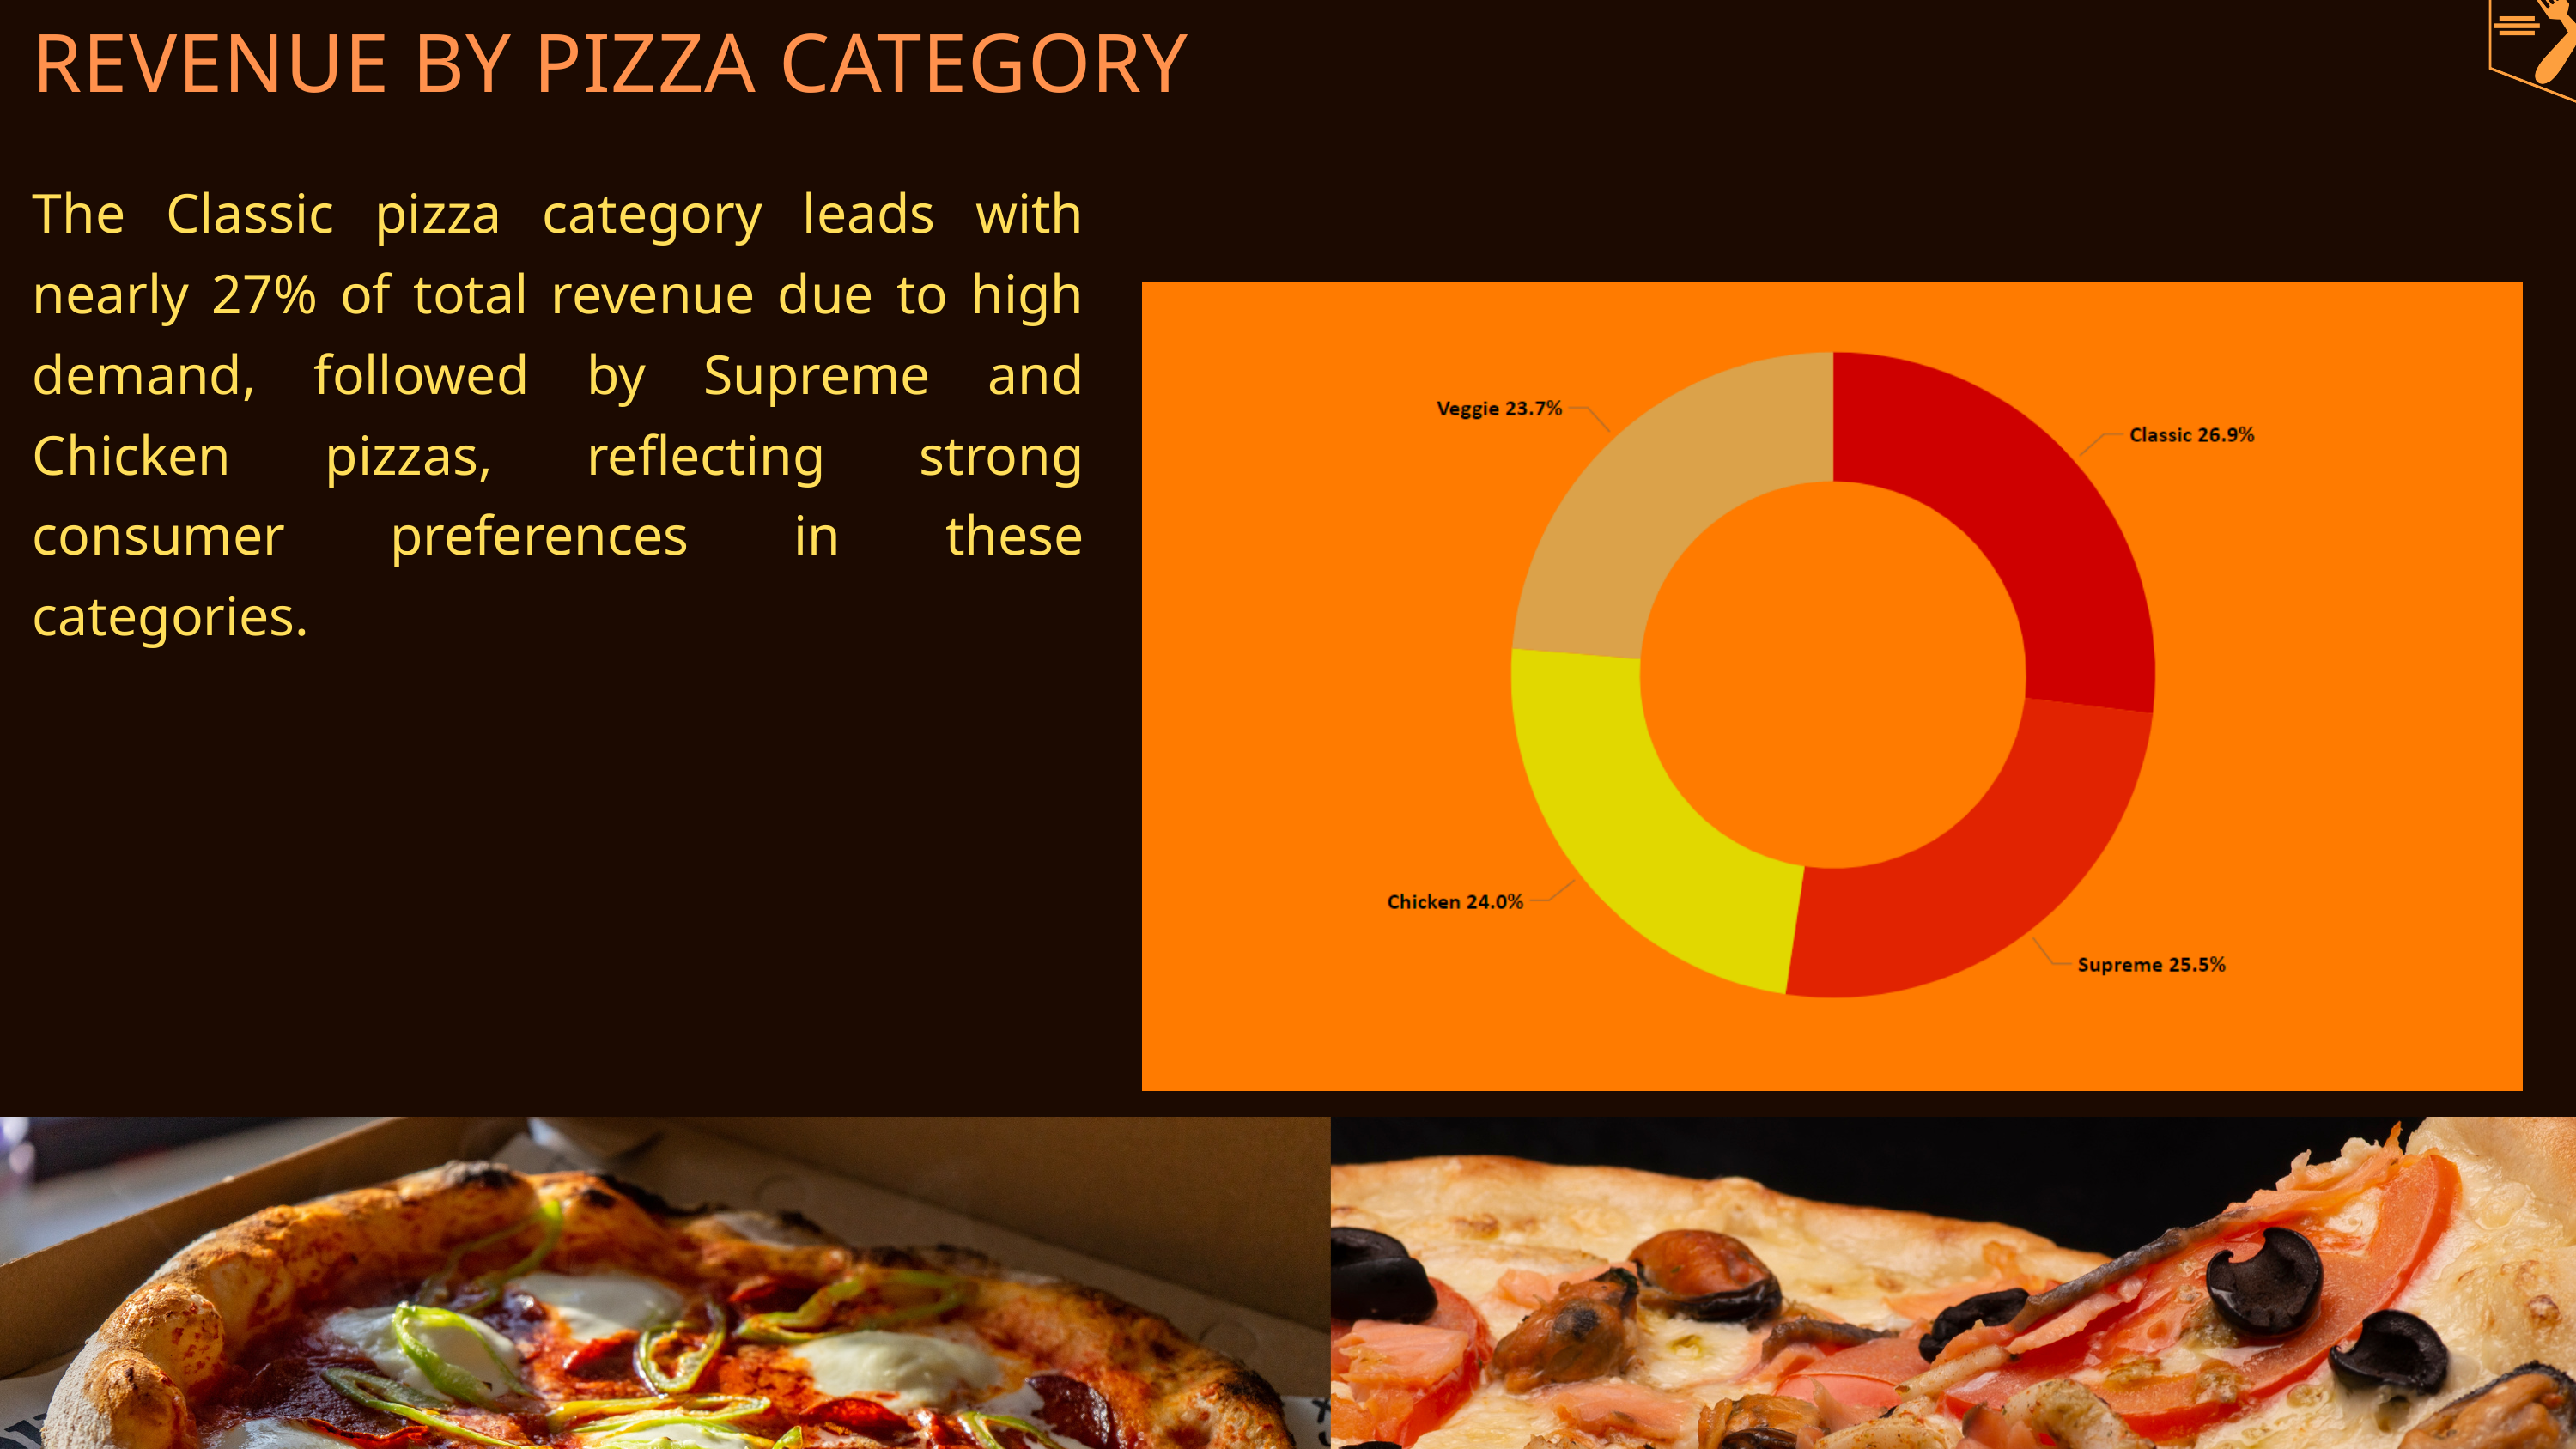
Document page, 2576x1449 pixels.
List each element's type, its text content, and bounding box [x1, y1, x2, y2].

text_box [1330, 1117, 2576, 1449]
text_box [2488, 0, 2576, 103]
text_box The Classic pizza category leads with nearly 27% of total revenue due to high demand, followed by Supreme and Chicken pizzas, reflecting strong consumer preferences in these categories. [32, 163, 1086, 647]
text_box [1142, 282, 2523, 1091]
text_box REVENUE BY PIZZA CATEGORY [32, 15, 1564, 109]
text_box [0, 1117, 1330, 1449]
